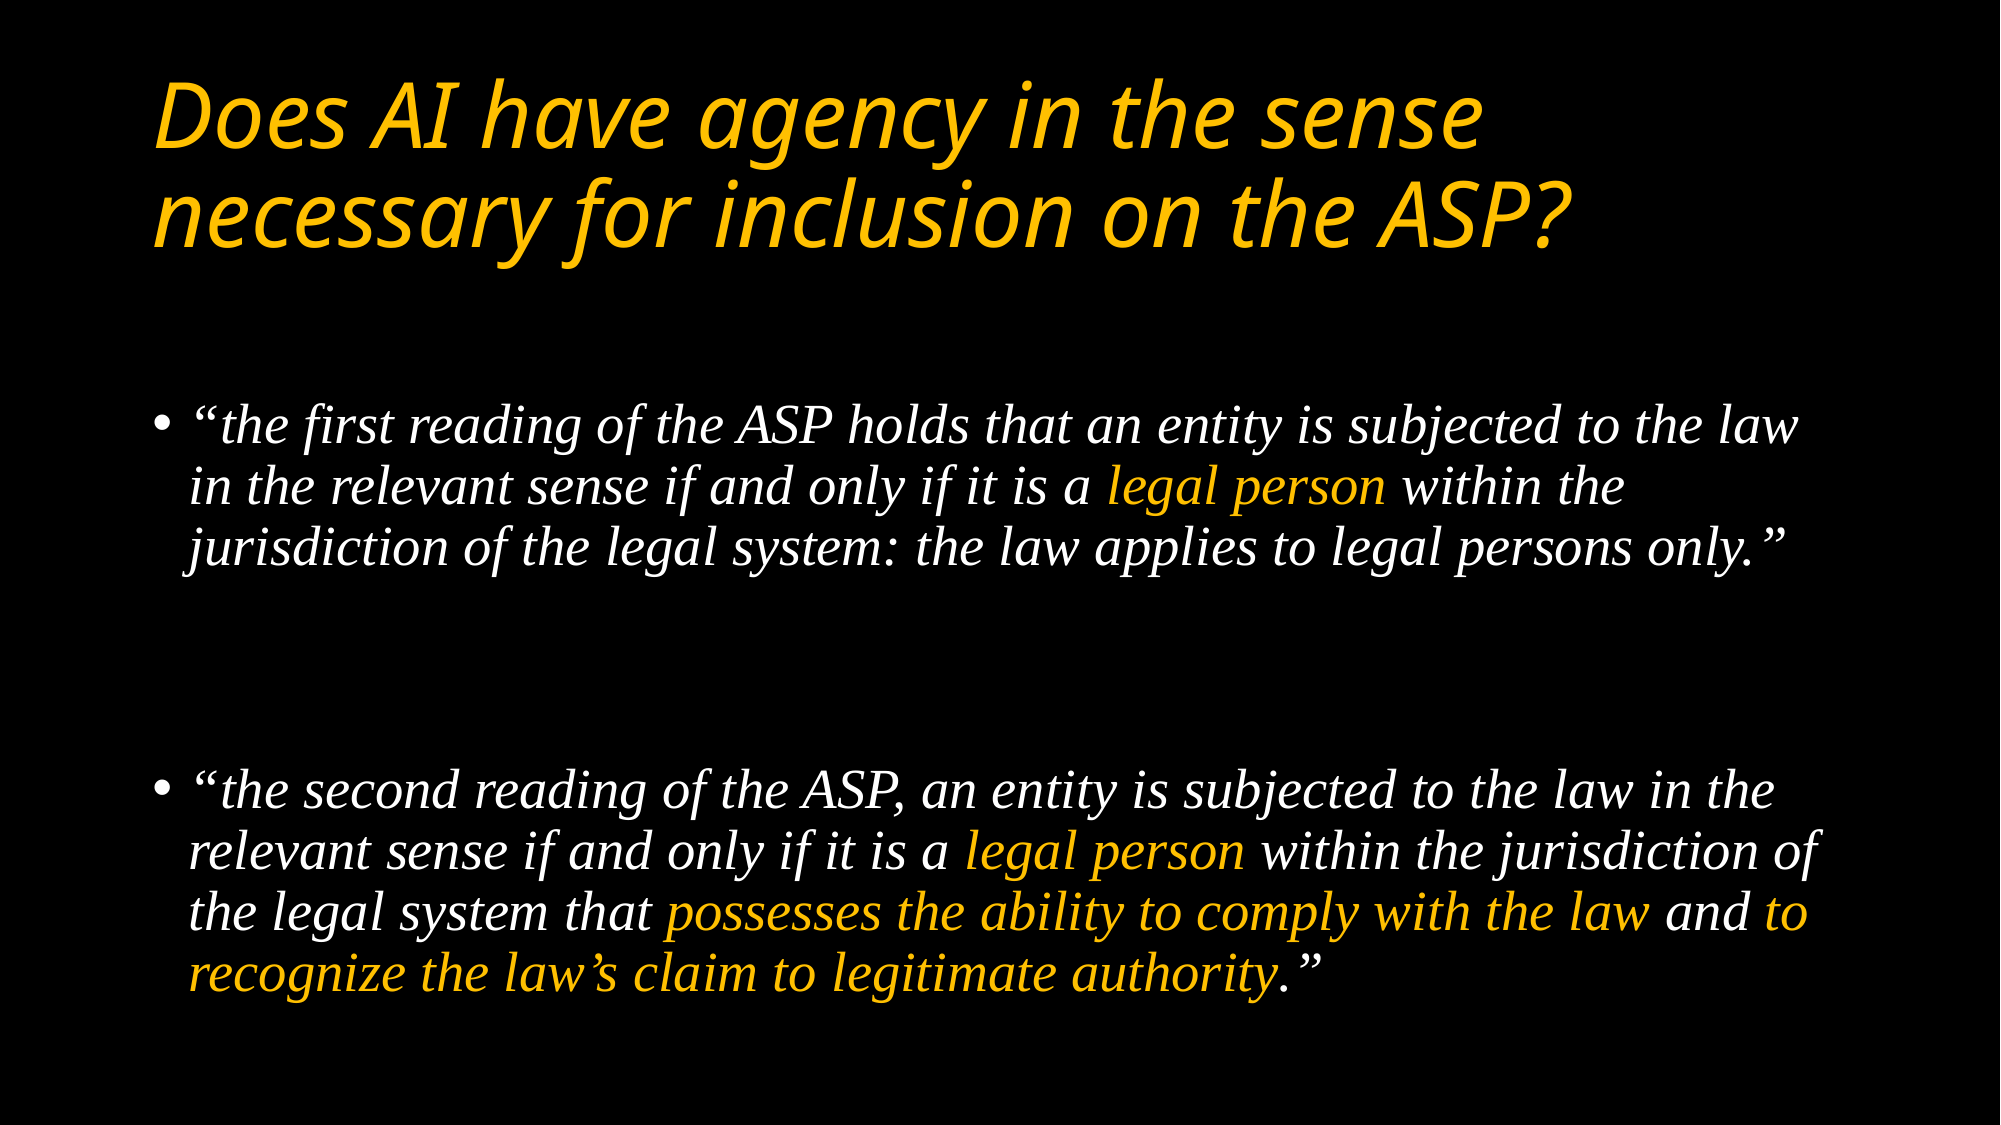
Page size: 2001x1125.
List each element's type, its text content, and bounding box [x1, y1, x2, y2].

title Does AI have agency in the sense necessary for inclusion on the ASP? [137, 59, 1863, 278]
list “the first reading of the ASP holds that an entity is subjected to the law in the relevant sense if and only if it is a legal person within the jurisdiction of the legal system: the law applies to legal persons only.” “the second reading of the ASP, an entity is subjected to the law in the relevant sense if and only if it is a legal person within the jurisdiction of the legal system that possesses the ability to comply with the law and to recognize the law’s claim to legitimate authority.” [137, 299, 1863, 1014]
